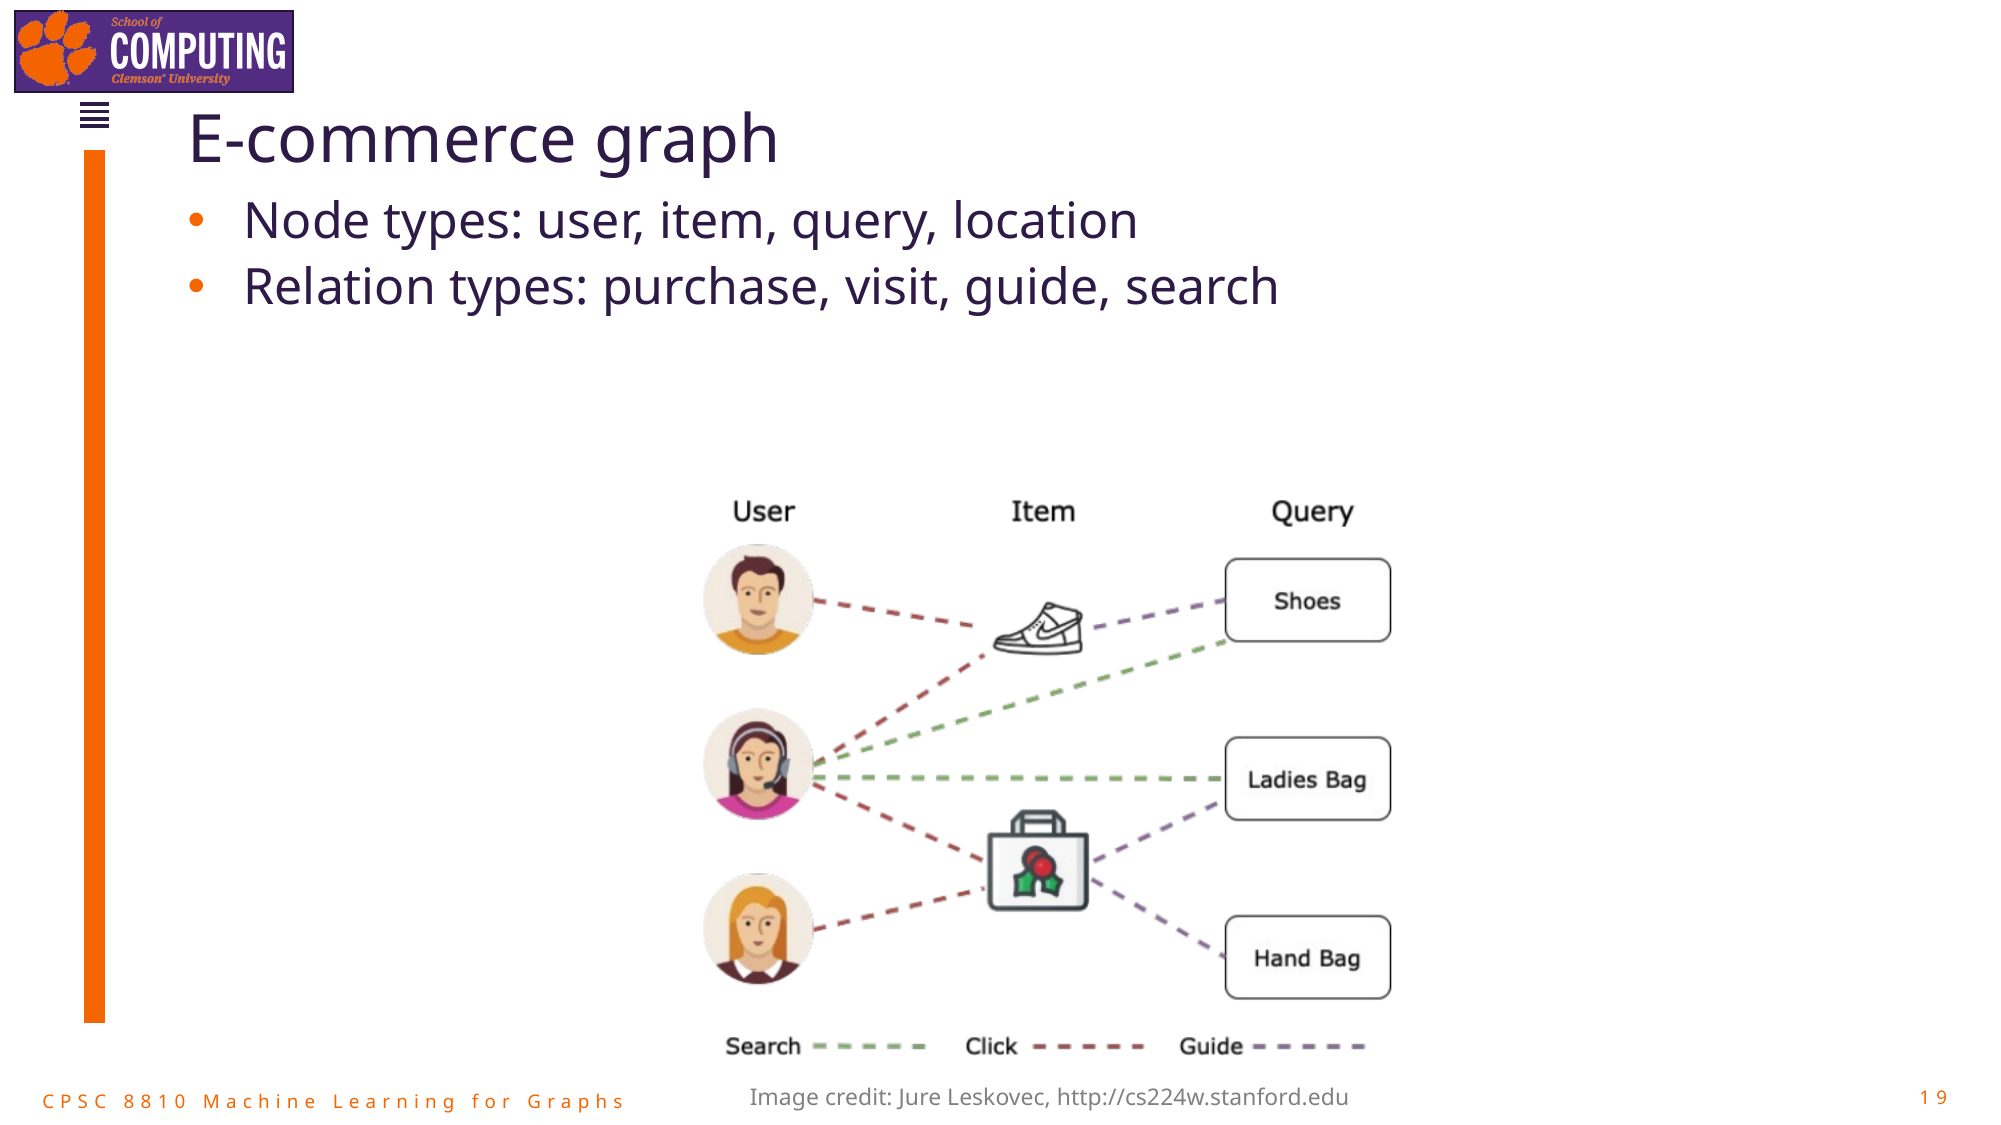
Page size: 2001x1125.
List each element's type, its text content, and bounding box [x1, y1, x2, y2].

list Node types: user, item, query, location Relation types: purchase, visit, guide, search [187, 195, 1652, 317]
text_box Image credit: Jure Leskovec, http://cs224w.stanford.edu [734, 1076, 1365, 1118]
picture [694, 491, 1406, 1076]
picture [18, 10, 285, 86]
title E-commerce graph [187, 104, 1913, 178]
